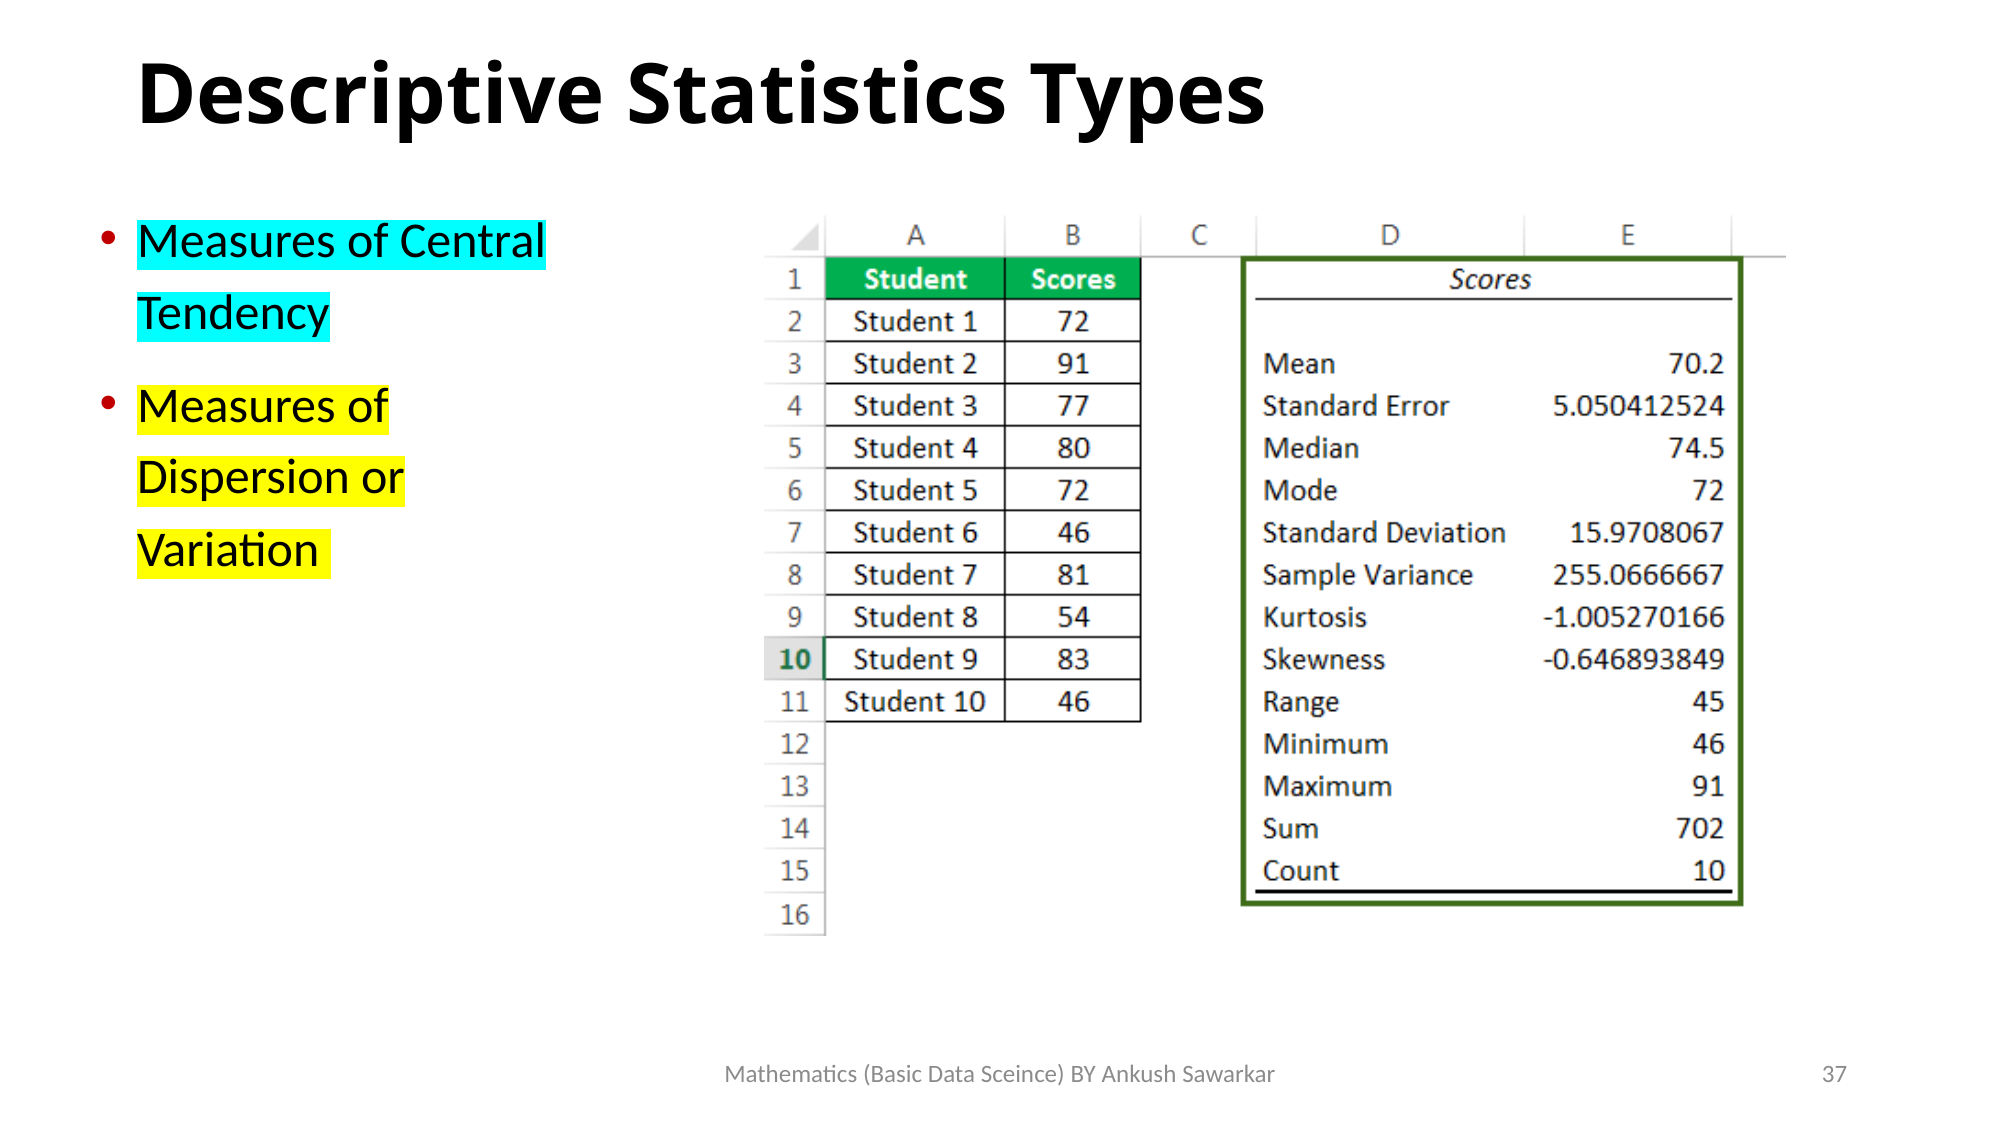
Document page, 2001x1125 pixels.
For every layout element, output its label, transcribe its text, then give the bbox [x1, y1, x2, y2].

title Descriptive Statistics Types [120, 43, 1553, 149]
footer Mathematics (Basic Data Sceince) BY Ankush Sawarkar [662, 1042, 1338, 1103]
slide_number 37 [1412, 1042, 1863, 1103]
list Measures of Central Tendency Measures of Dispersion or Variation [84, 187, 591, 995]
picture [764, 214, 1786, 936]
